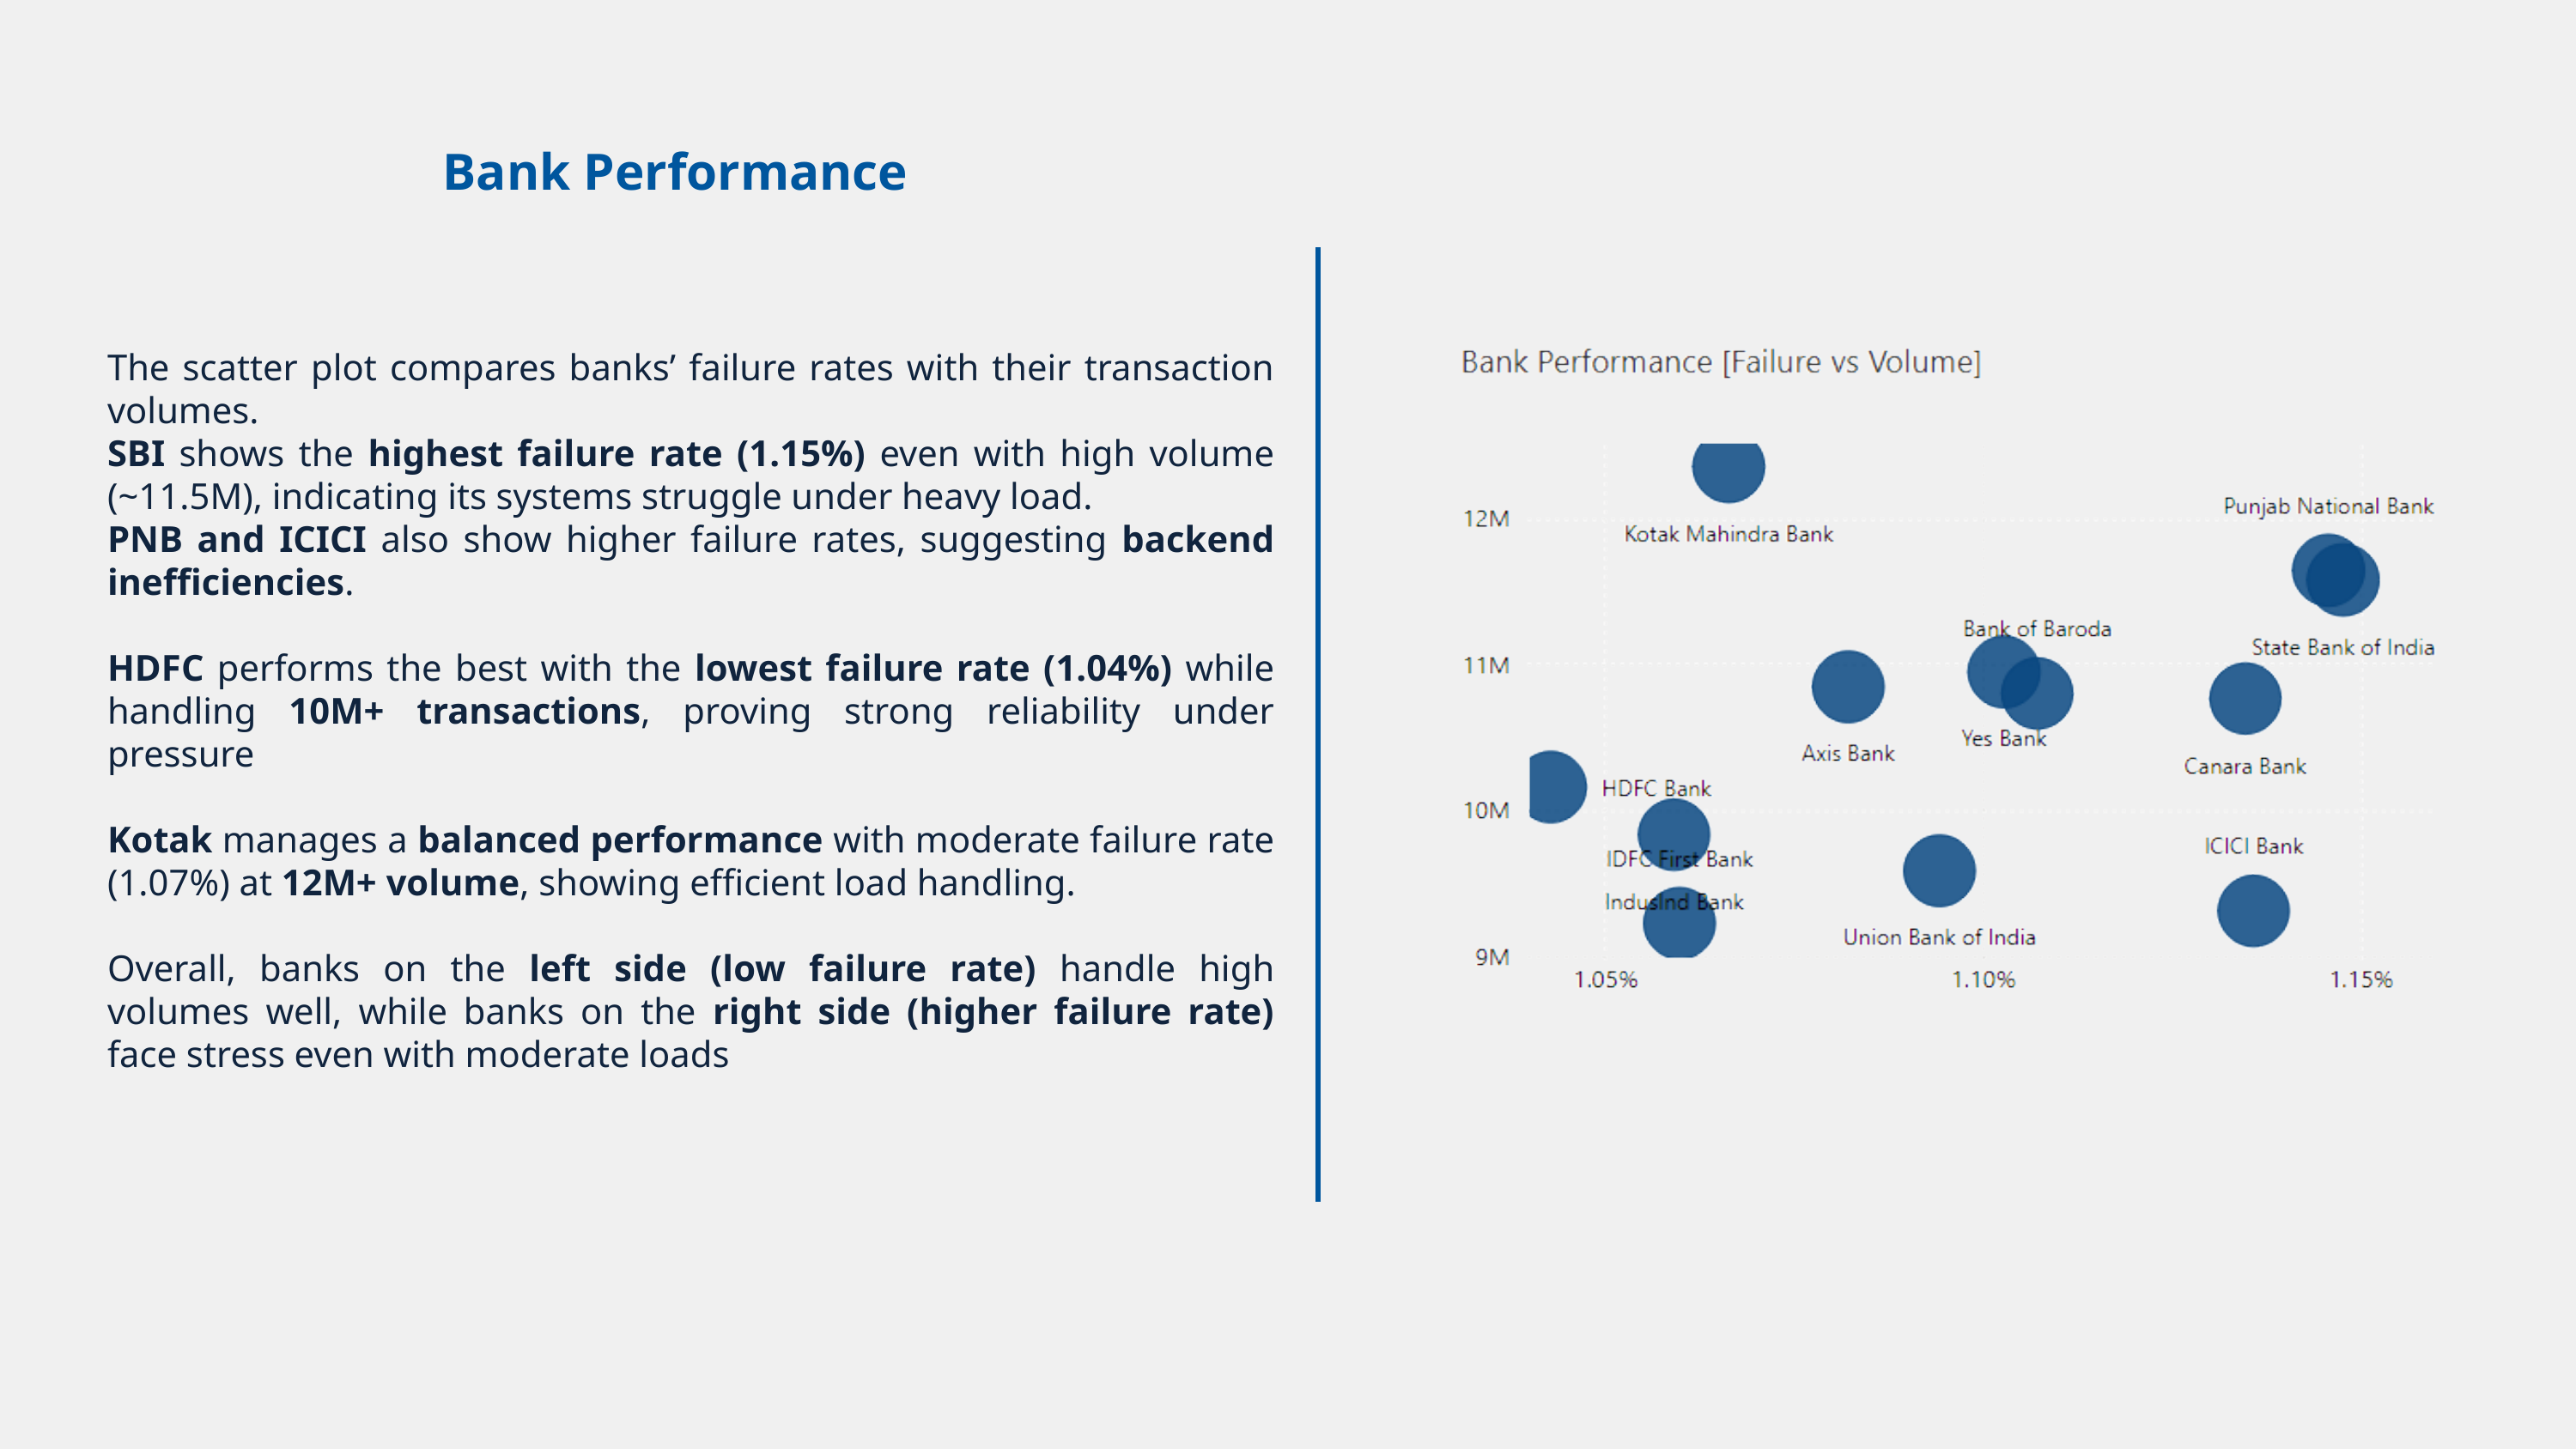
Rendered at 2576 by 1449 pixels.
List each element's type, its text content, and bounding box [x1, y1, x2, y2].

text_box Bank Performance [442, 139, 1387, 200]
picture [1442, 308, 2488, 1042]
text_box The scatter plot compares banks’ failure rates with their transaction volumes. SBI shows the highest failure rate (1.15%) even with high volume (~11.5M), indicating its systems struggle under heavy load. PNB and ICICI also show higher failure rates, suggesting backend inefficiencies. HDFC performs the best with the lowest failure rate (1.04%) while handling 10M+ transactions, proving strong reliability under pressure Kotak manages a balanced performance with moderate failure rate (1.07%) at 12M+ volume, showing efficient load handling. Overall, banks on the left side (low failure rate) handle high volumes well, while banks on the right side (higher failure rate) face stress even with moderate loads [107, 344, 1275, 1140]
